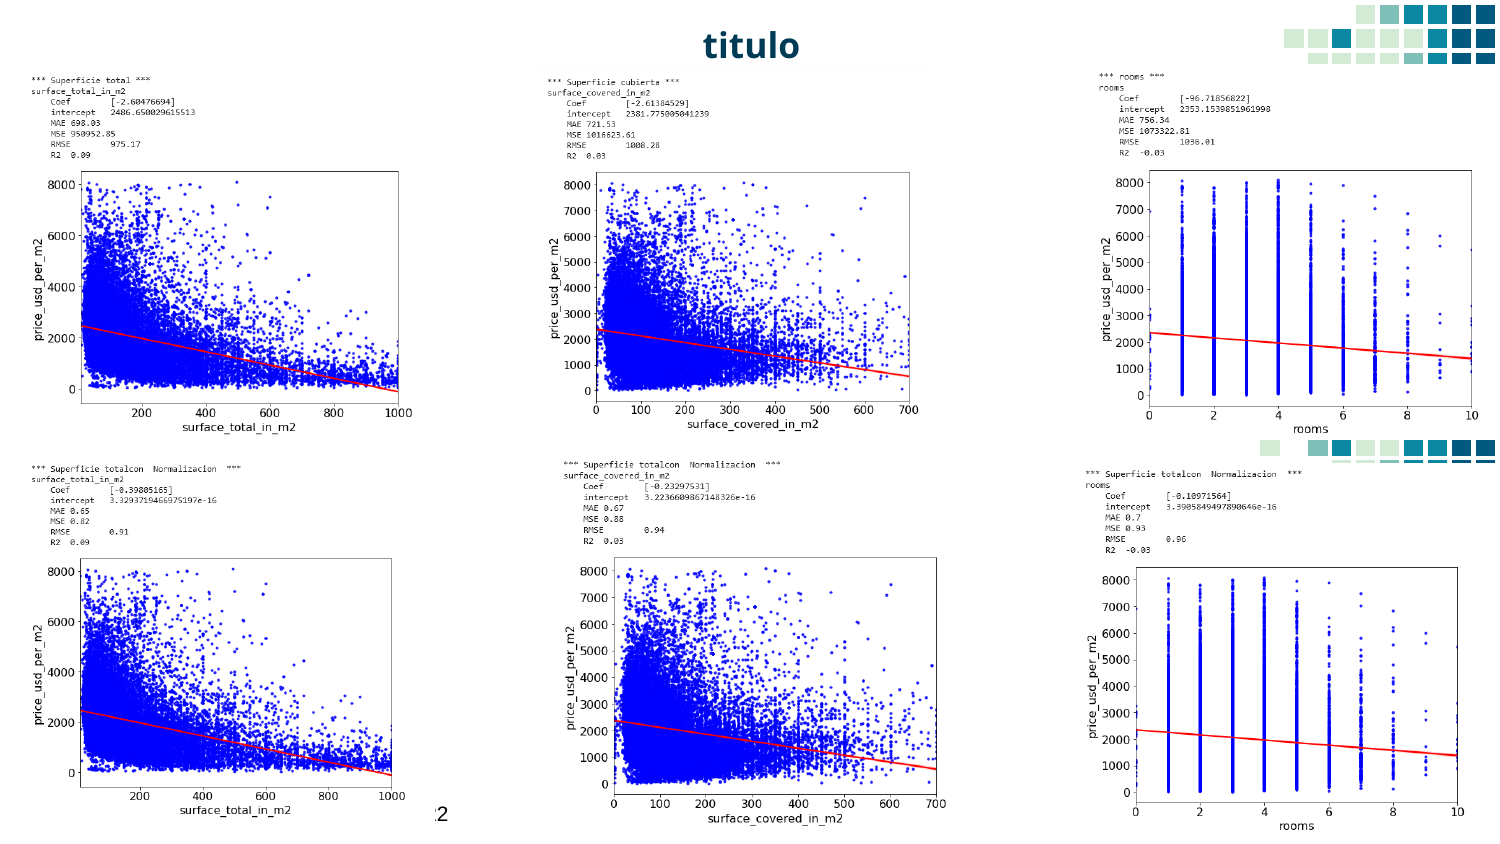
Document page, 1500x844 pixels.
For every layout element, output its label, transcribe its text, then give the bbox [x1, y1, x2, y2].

picture [6, 456, 435, 833]
picture [15, 67, 427, 444]
picture [1069, 463, 1495, 840]
text_box Curso Data Science - Digital House - 2022 [435, 788, 469, 839]
picture [1084, 64, 1495, 440]
picture [546, 452, 957, 828]
picture [536, 67, 933, 444]
text_box titulo [63, 4, 1440, 81]
